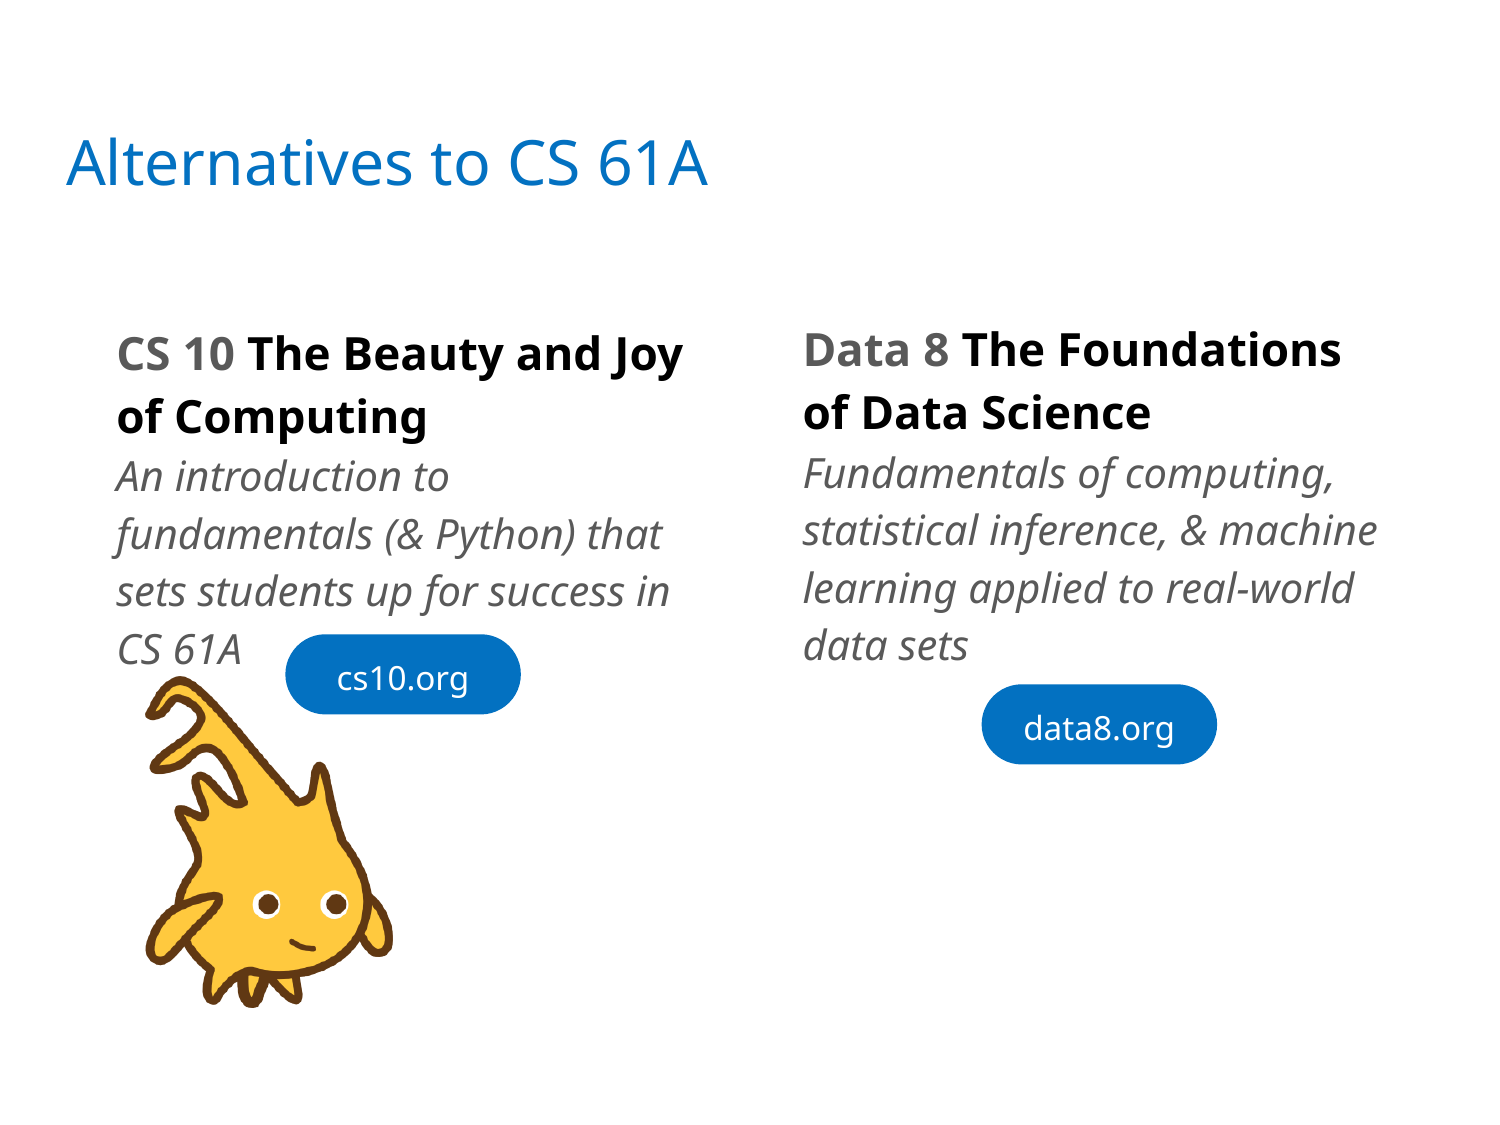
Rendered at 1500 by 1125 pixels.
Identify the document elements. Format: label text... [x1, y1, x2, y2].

list Data 8 The Foundations of Data Science Fundamentals of computing, statistical inference, & machine learning applied to real-world data sets [787, 297, 1412, 548]
title Alternatives to CS 61A [51, 97, 1449, 223]
text_box cs10.org [285, 634, 521, 715]
picture [145, 676, 393, 1008]
text_box data8.org [981, 684, 1218, 765]
list CS 10 The Beauty and Joy of Computing An introduction to fundamentals (& Python) that sets students up for success in CS 61A [101, 301, 725, 621]
